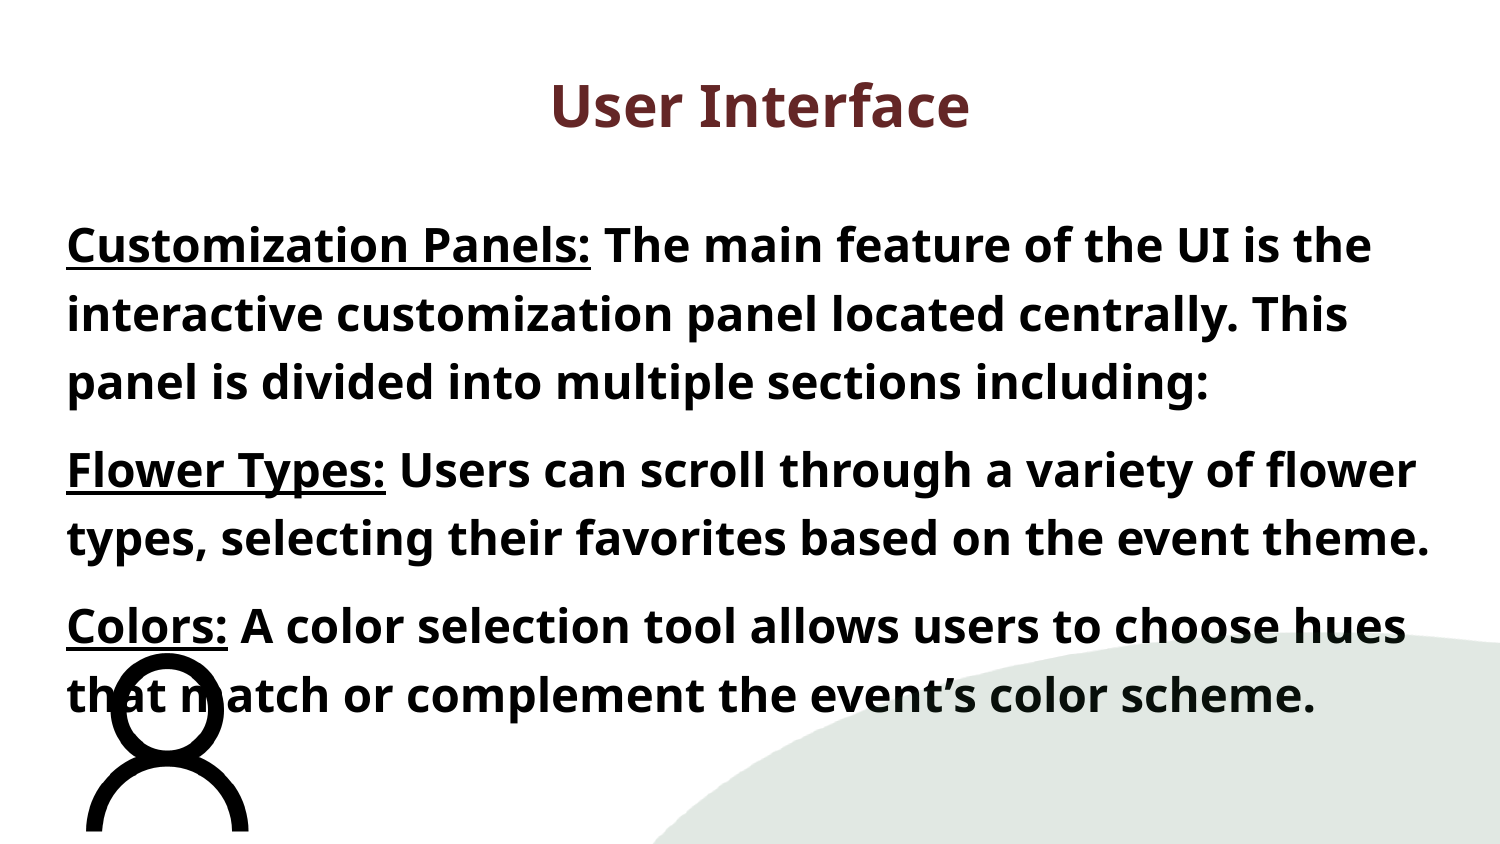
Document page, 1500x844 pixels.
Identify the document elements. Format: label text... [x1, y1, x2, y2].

picture [618, 574, 1500, 844]
picture [37, 612, 297, 844]
title User Interface [534, 53, 1011, 148]
list Customization Panels: The main feature of the UI is the interactive customization panel located centrally. This panel is divided into multiple sections including: Flower Types: Users can scroll through a variety of flower types, selecting their favorites based on the event theme. Colors: A color selection tool allows users to choose hues that match or complement the event’s color scheme. [51, 189, 1449, 750]
